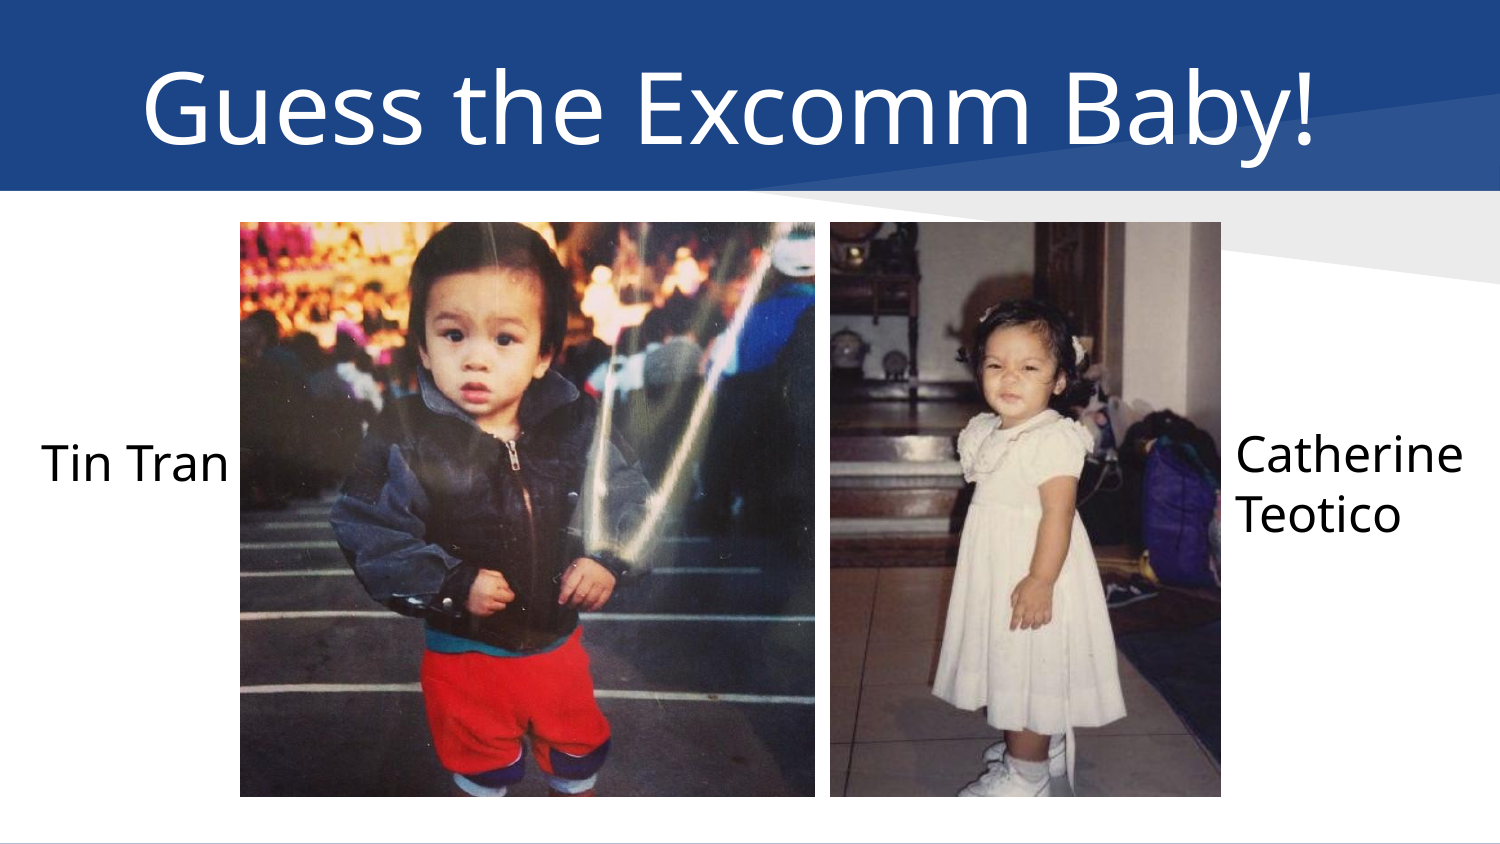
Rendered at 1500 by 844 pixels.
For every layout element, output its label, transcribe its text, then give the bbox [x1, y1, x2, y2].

picture [829, 222, 1221, 797]
title Guess the Excomm Baby! [75, 33, 1425, 175]
text_box Tin Tran [26, 416, 235, 503]
text_box Catherine Teotico [1225, 407, 1500, 494]
picture [240, 222, 816, 797]
